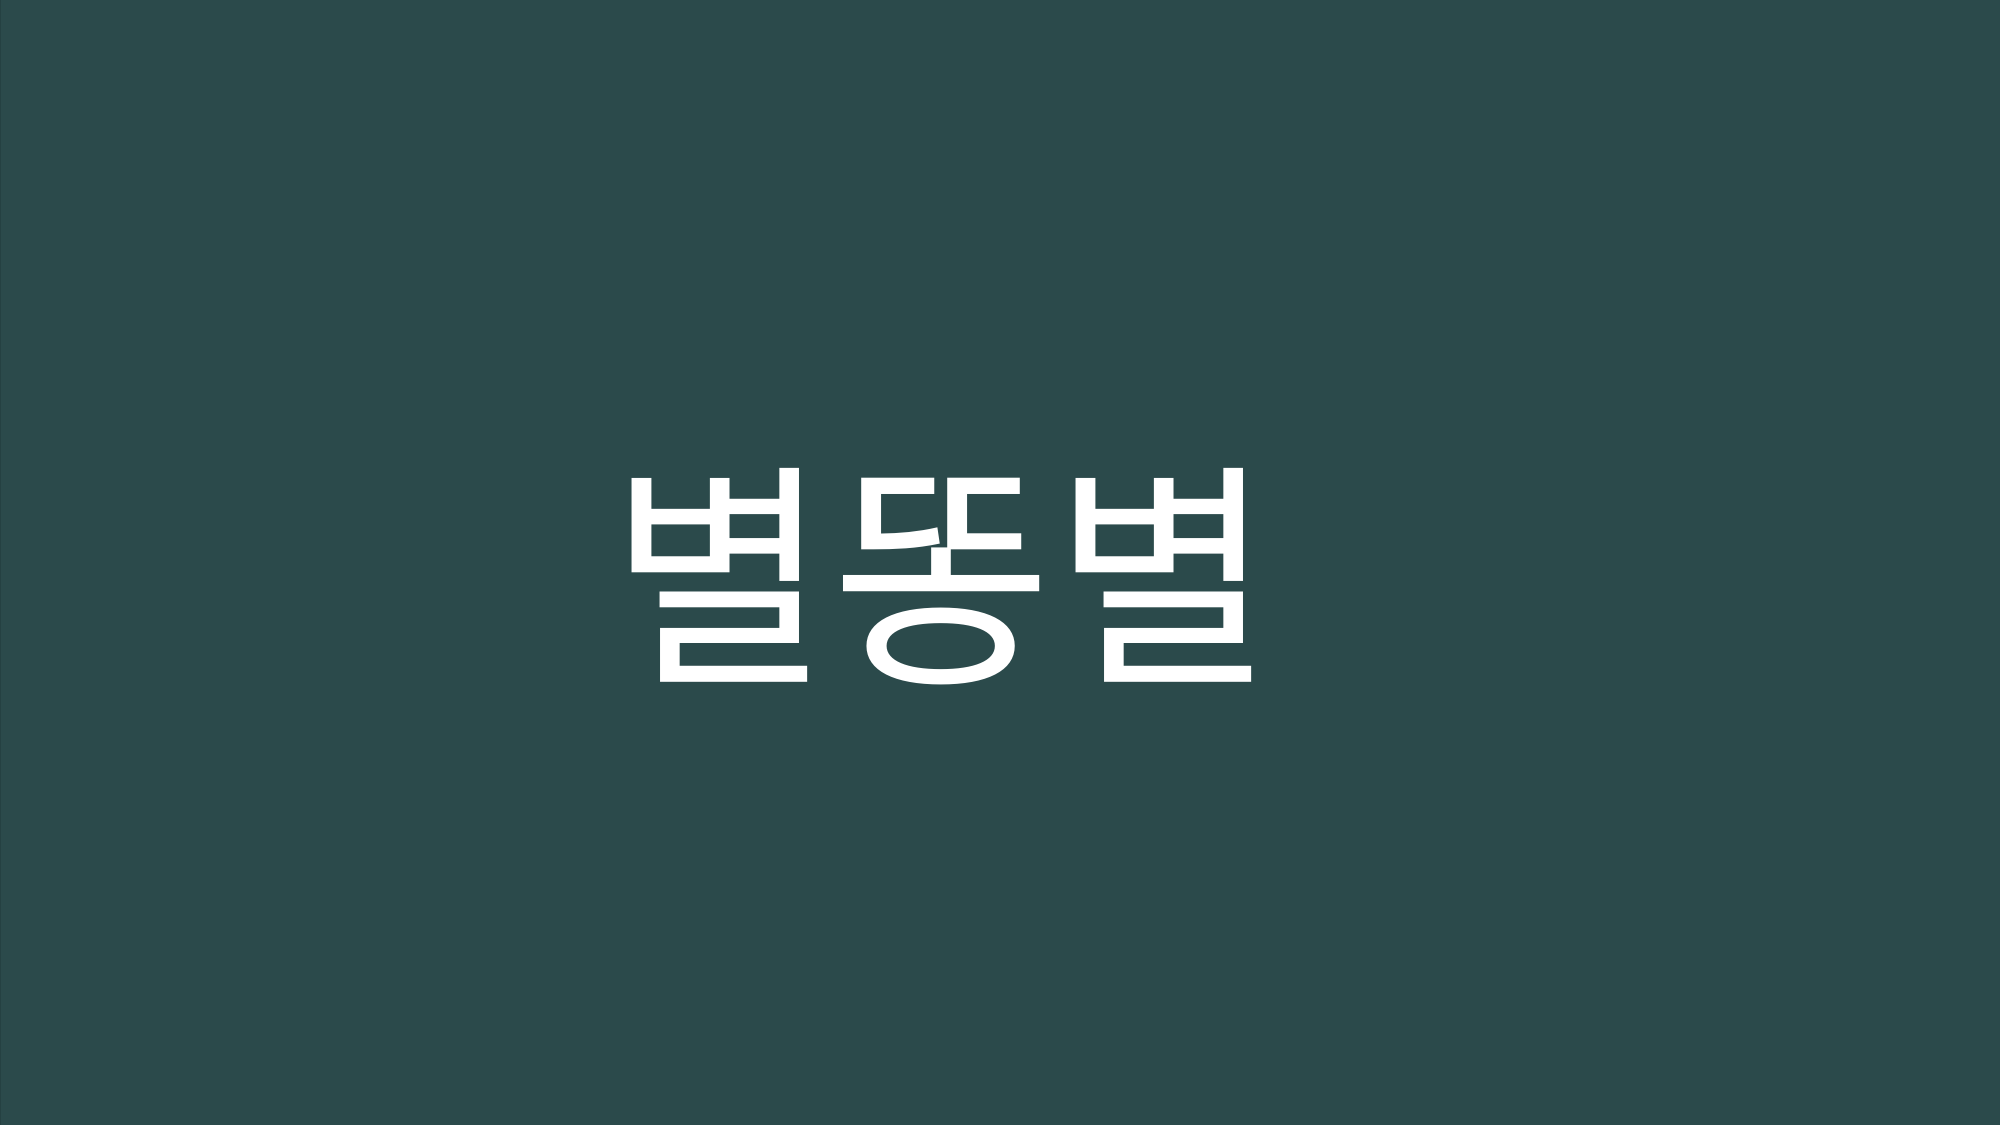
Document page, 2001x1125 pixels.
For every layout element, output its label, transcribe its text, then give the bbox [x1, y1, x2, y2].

title 별똥별 [591, 438, 2000, 656]
